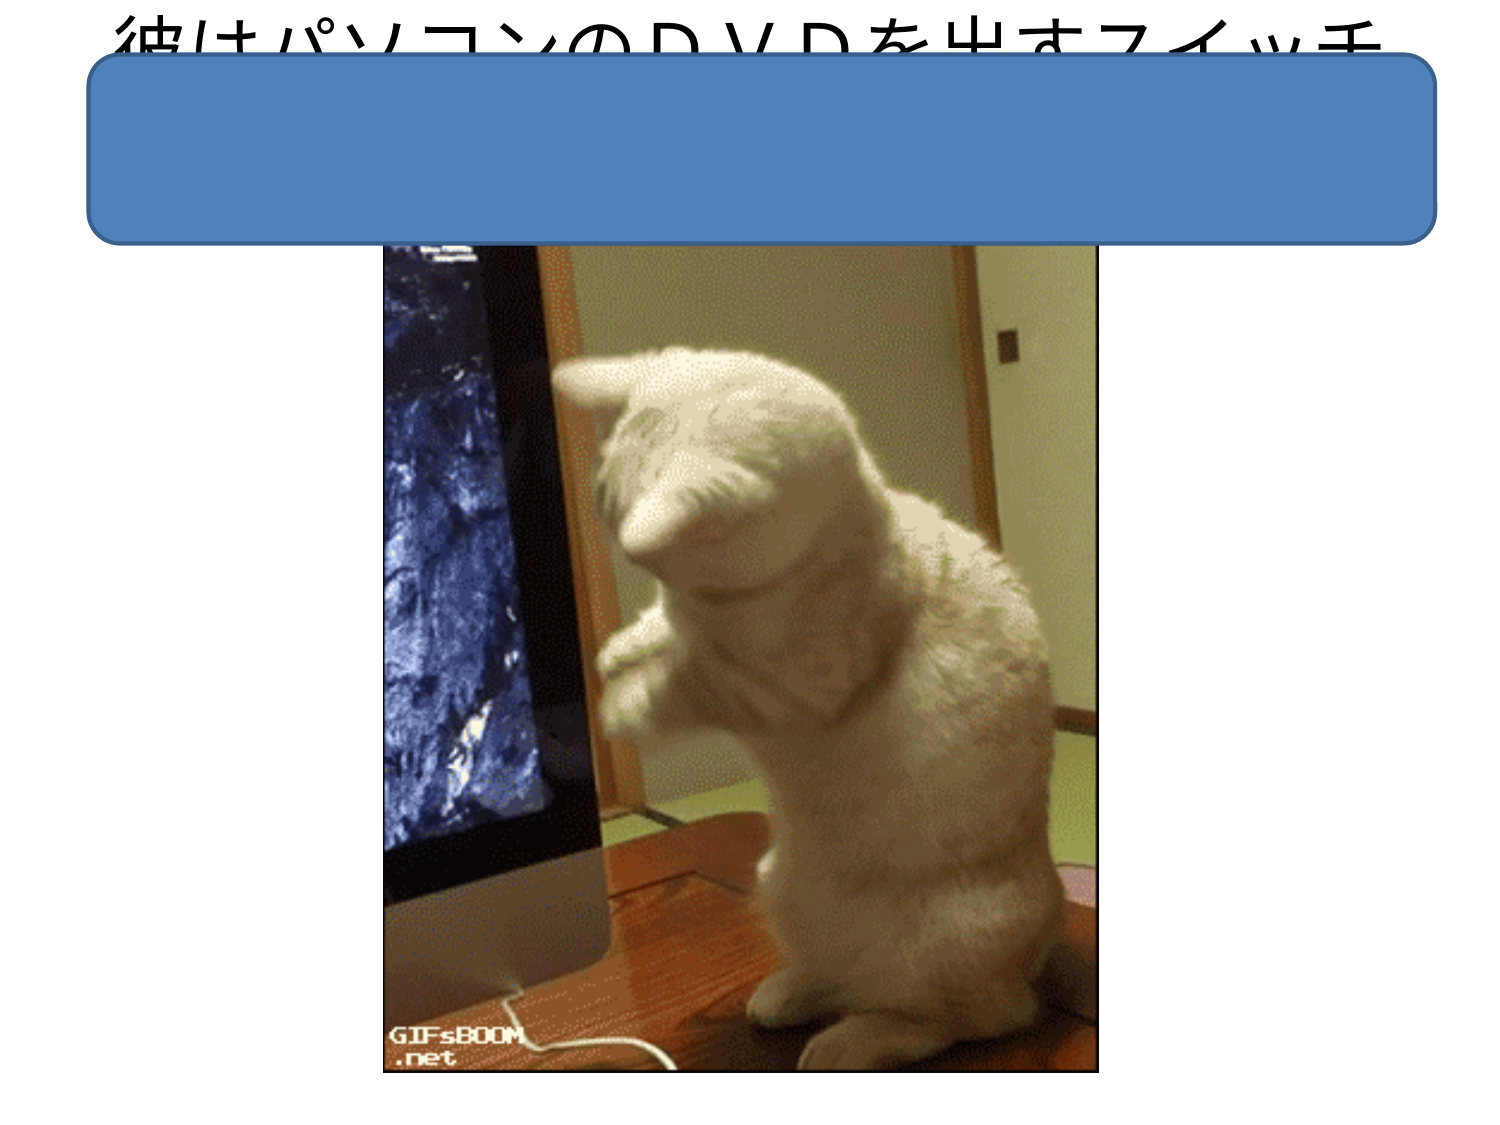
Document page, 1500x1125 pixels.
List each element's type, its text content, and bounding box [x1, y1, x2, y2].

text_box [86, 52, 1438, 246]
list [383, 243, 1099, 1073]
title 彼はパソコンのＤＶＤを出すスイッチを押してしまったらしい（ようだ）。 押（お）す 按 [75, 45, 1425, 233]
